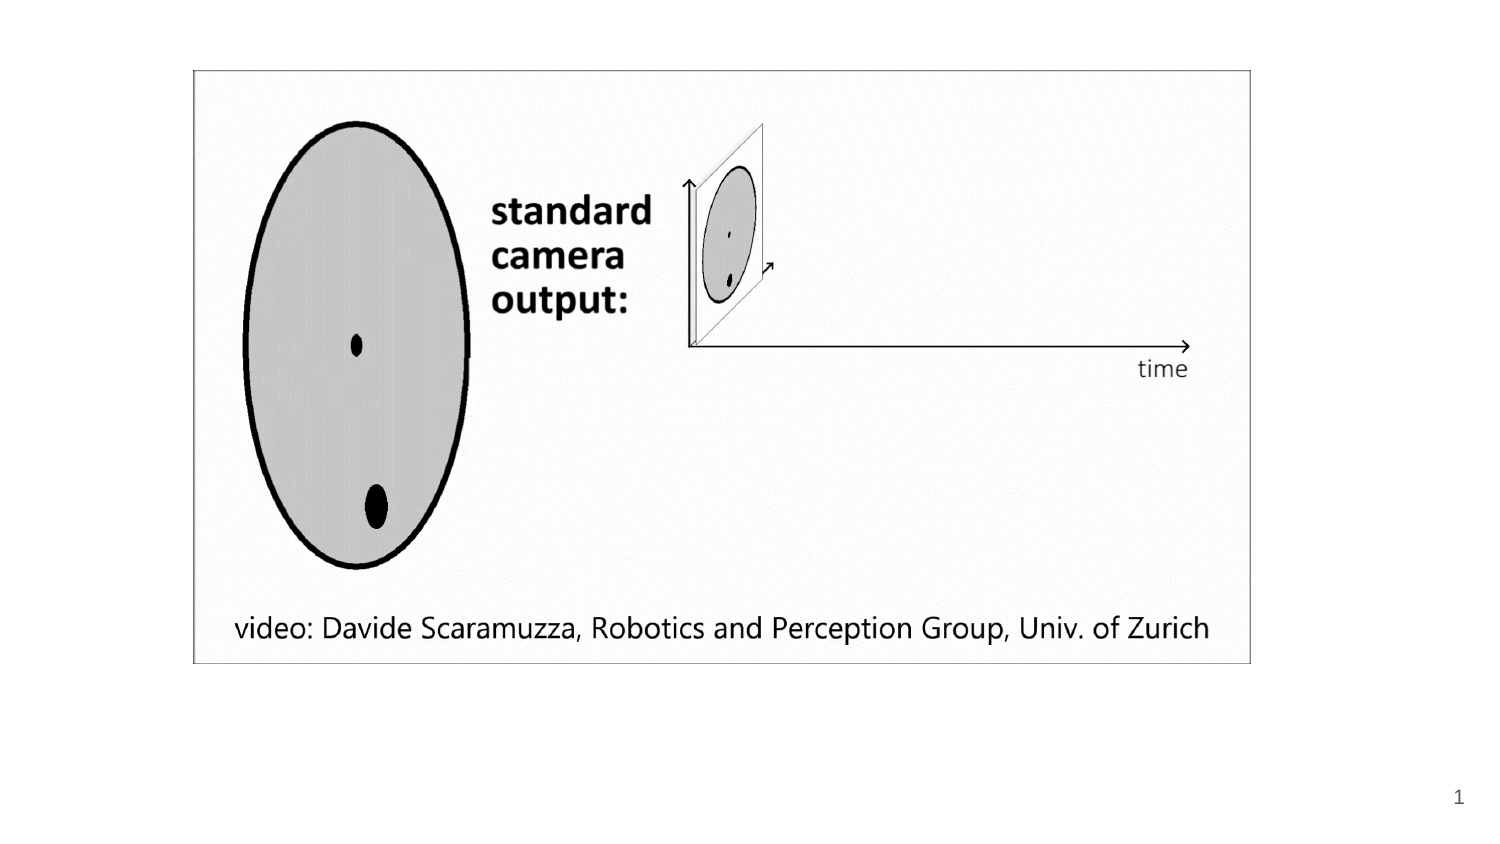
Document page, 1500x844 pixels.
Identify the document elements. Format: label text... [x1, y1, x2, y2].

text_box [192, 68, 1252, 665]
slide_number 1 [1389, 764, 1480, 830]
